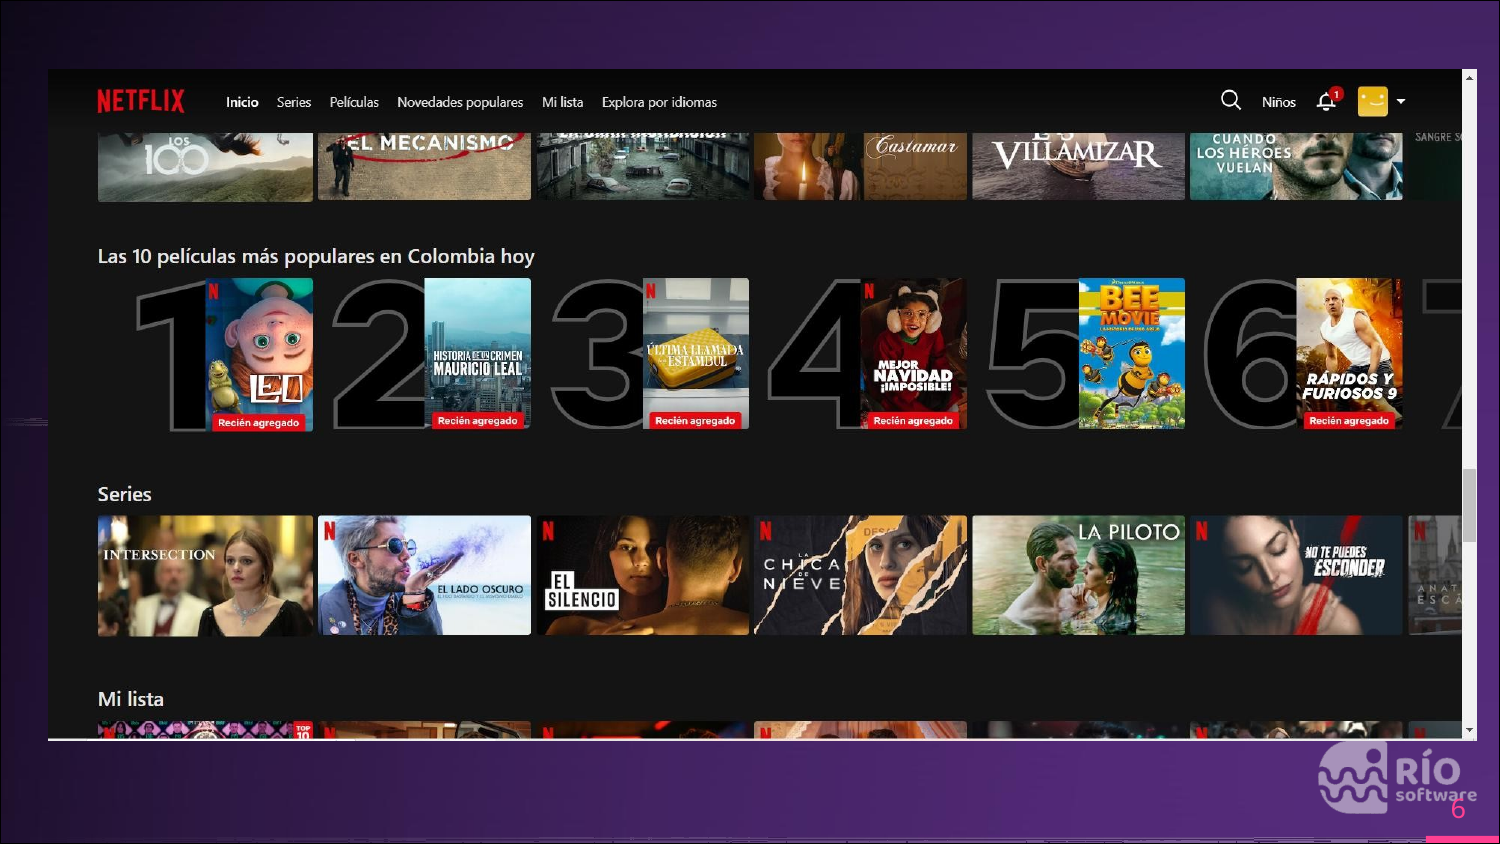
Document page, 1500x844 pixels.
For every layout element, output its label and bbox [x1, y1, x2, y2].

text_box [0, 0, 1500, 844]
